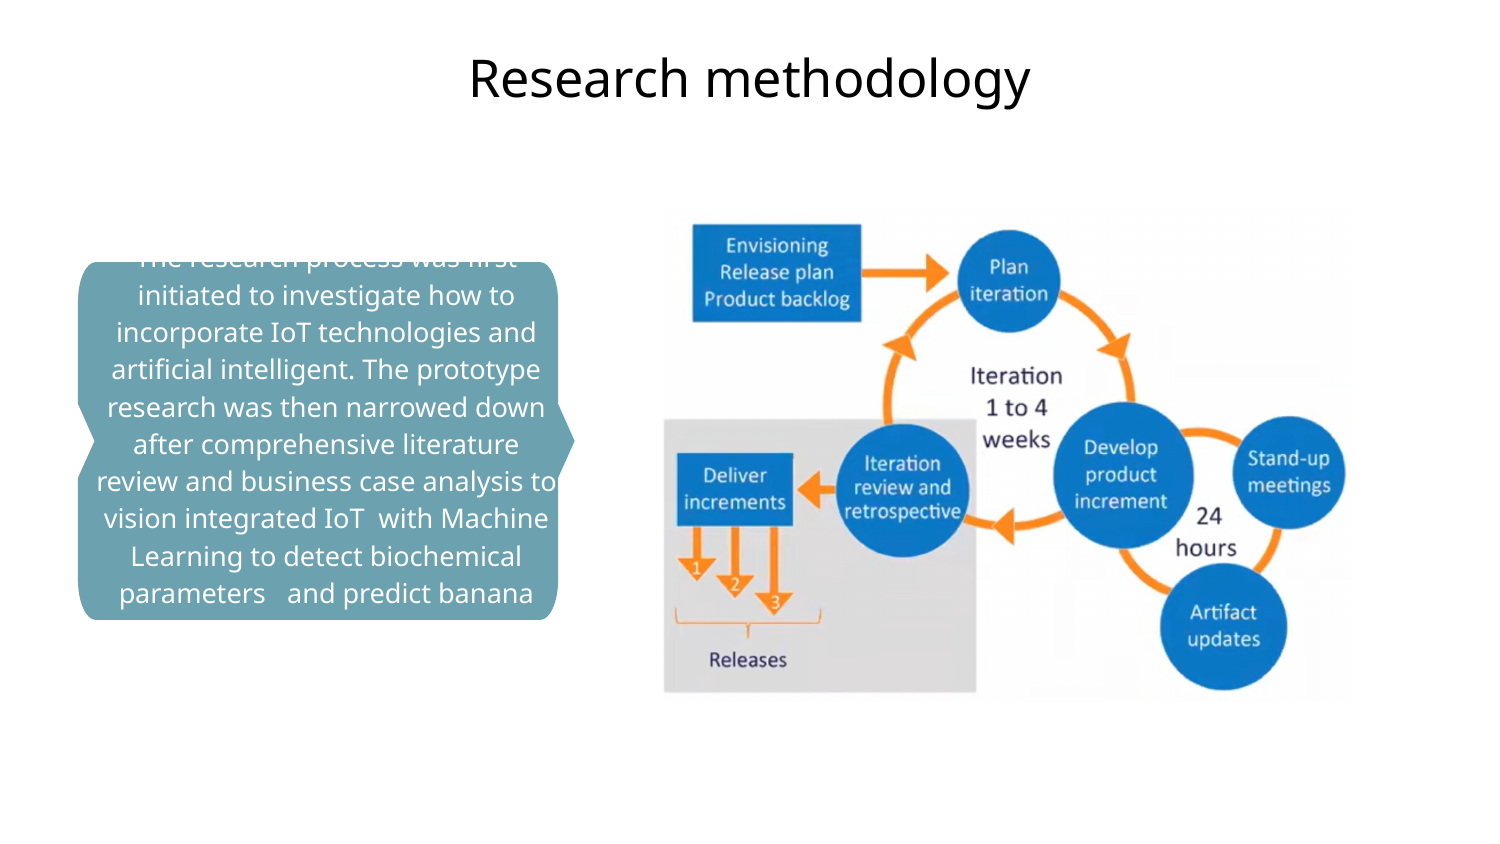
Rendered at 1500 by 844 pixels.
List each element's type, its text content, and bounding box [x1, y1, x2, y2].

picture [661, 208, 1353, 703]
text_box The research process was first initiated to investigate how to incorporate IoT technologies and artificial intelligent. The prototype research was then narrowed down after comprehensive literature review and business case analysis to vision integrated IoT with Machine Learning to detect biochemical parameters and predict banana beer quality [77, 262, 575, 620]
text_box Research methodology [116, 43, 1384, 110]
